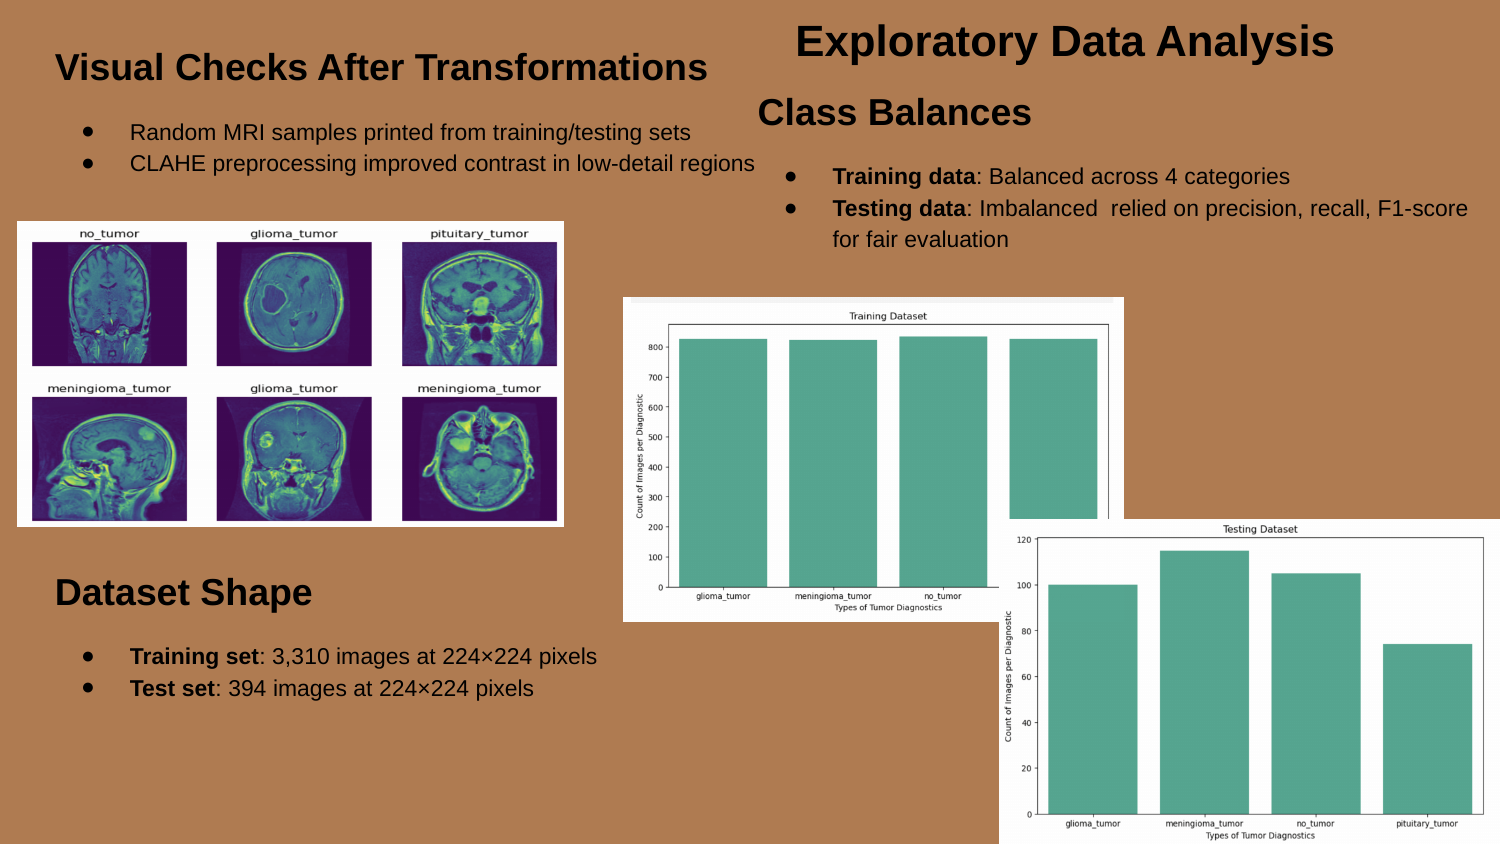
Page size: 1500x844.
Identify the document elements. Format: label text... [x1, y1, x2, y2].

title Exploratory Data Analysis [780, 0, 1443, 66]
picture [17, 221, 564, 527]
text_box Class Balances Training data: Balanced across 4 categories Testing data: Imbalanced relied on precision, recall, F1-score for fair evaluation [742, 66, 1500, 270]
picture [622, 297, 1500, 844]
list Visual Checks After Transformations Random MRI samples printed from training/testing sets CLAHE preprocessing improved contrast in low-detail regions Dataset Shape Training set: 3,310 images at 224×224 pixels Test set: 394 images at 224×224 pixels [40, 21, 807, 764]
